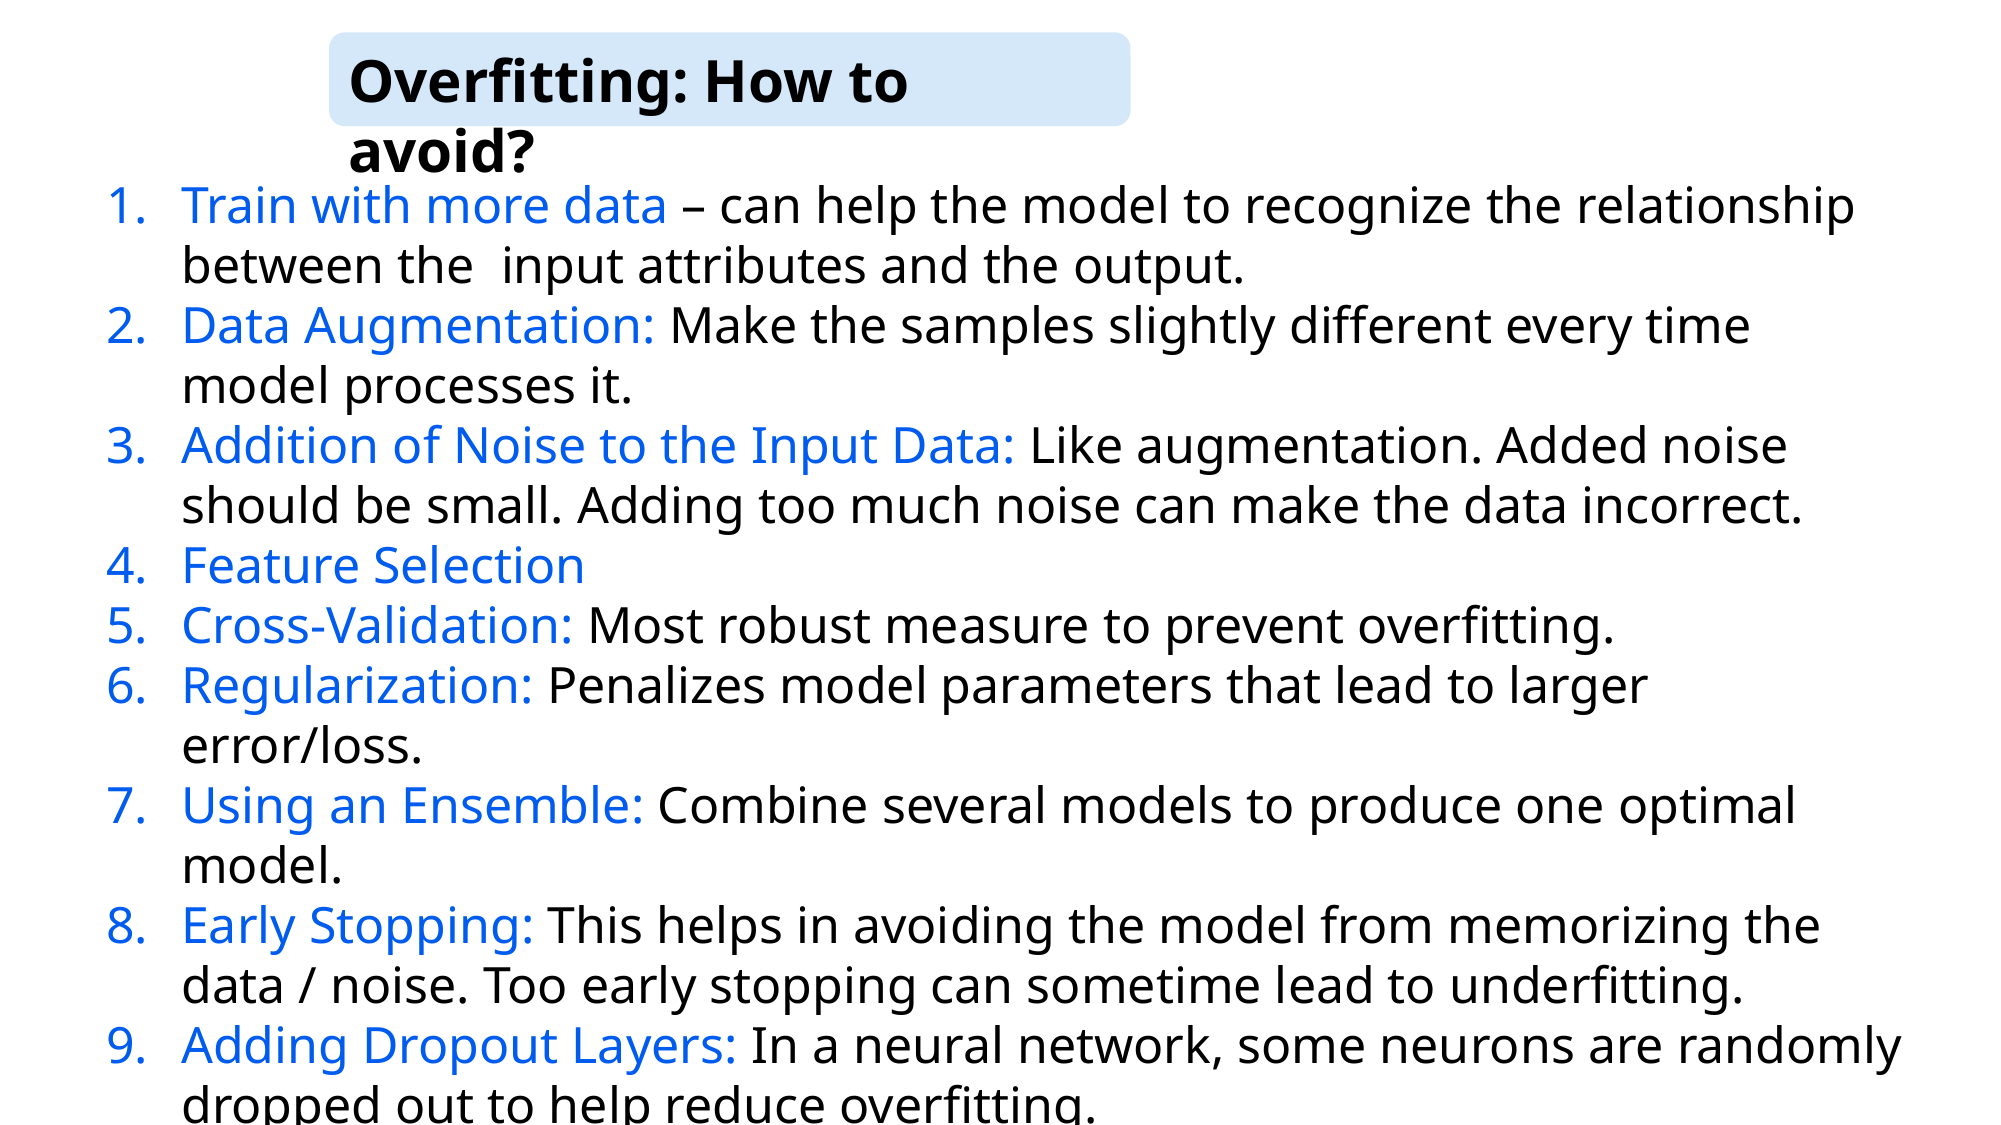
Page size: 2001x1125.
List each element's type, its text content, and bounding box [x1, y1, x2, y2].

text_box Train with more data – can help the model to recognize the relationship between the input attributes and the output. Data Augmentation: Make the samples slightly different every time model processes it. Addition of Noise to the Input Data: Like augmentation. Added noise should be small. Adding too much noise can make the data incorrect. Feature Selection Cross-Validation: Most robust measure to prevent overfitting. Regularization: Penalizes model parameters that lead to larger error/loss. Using an Ensemble: Combine several models to produce one optimal model. Early Stopping: This helps in avoiding the model from memorizing the data / noise. Too early stopping can sometime lead to underfitting. Adding Dropout Layers: In a neural network, some neurons are randomly dropped out to help reduce overfitting. [91, 166, 1919, 1125]
text_box Overfitting: How to avoid? [329, 32, 1131, 127]
